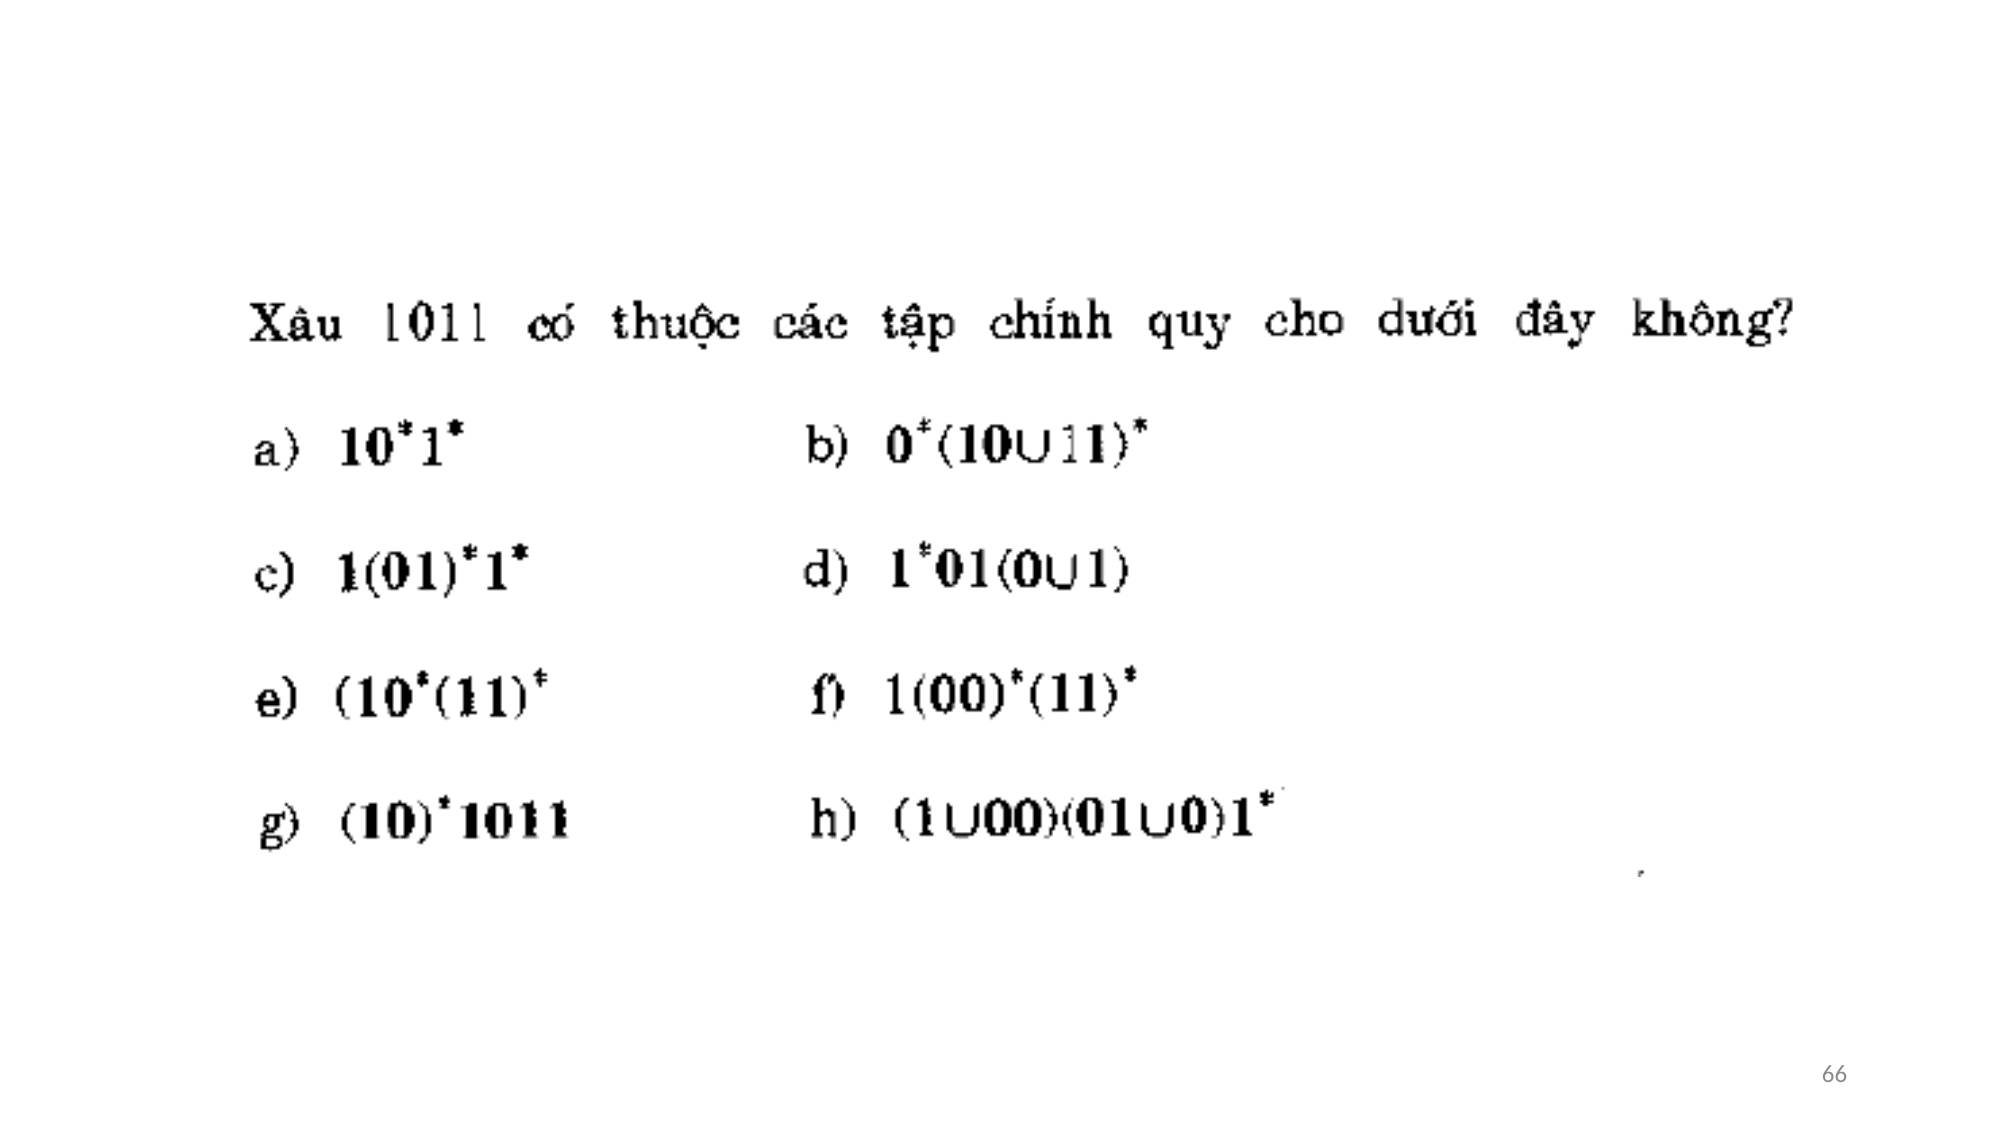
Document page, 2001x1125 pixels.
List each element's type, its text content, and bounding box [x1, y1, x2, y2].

slide_number 66 [1412, 1042, 1863, 1103]
picture [240, 277, 1820, 877]
